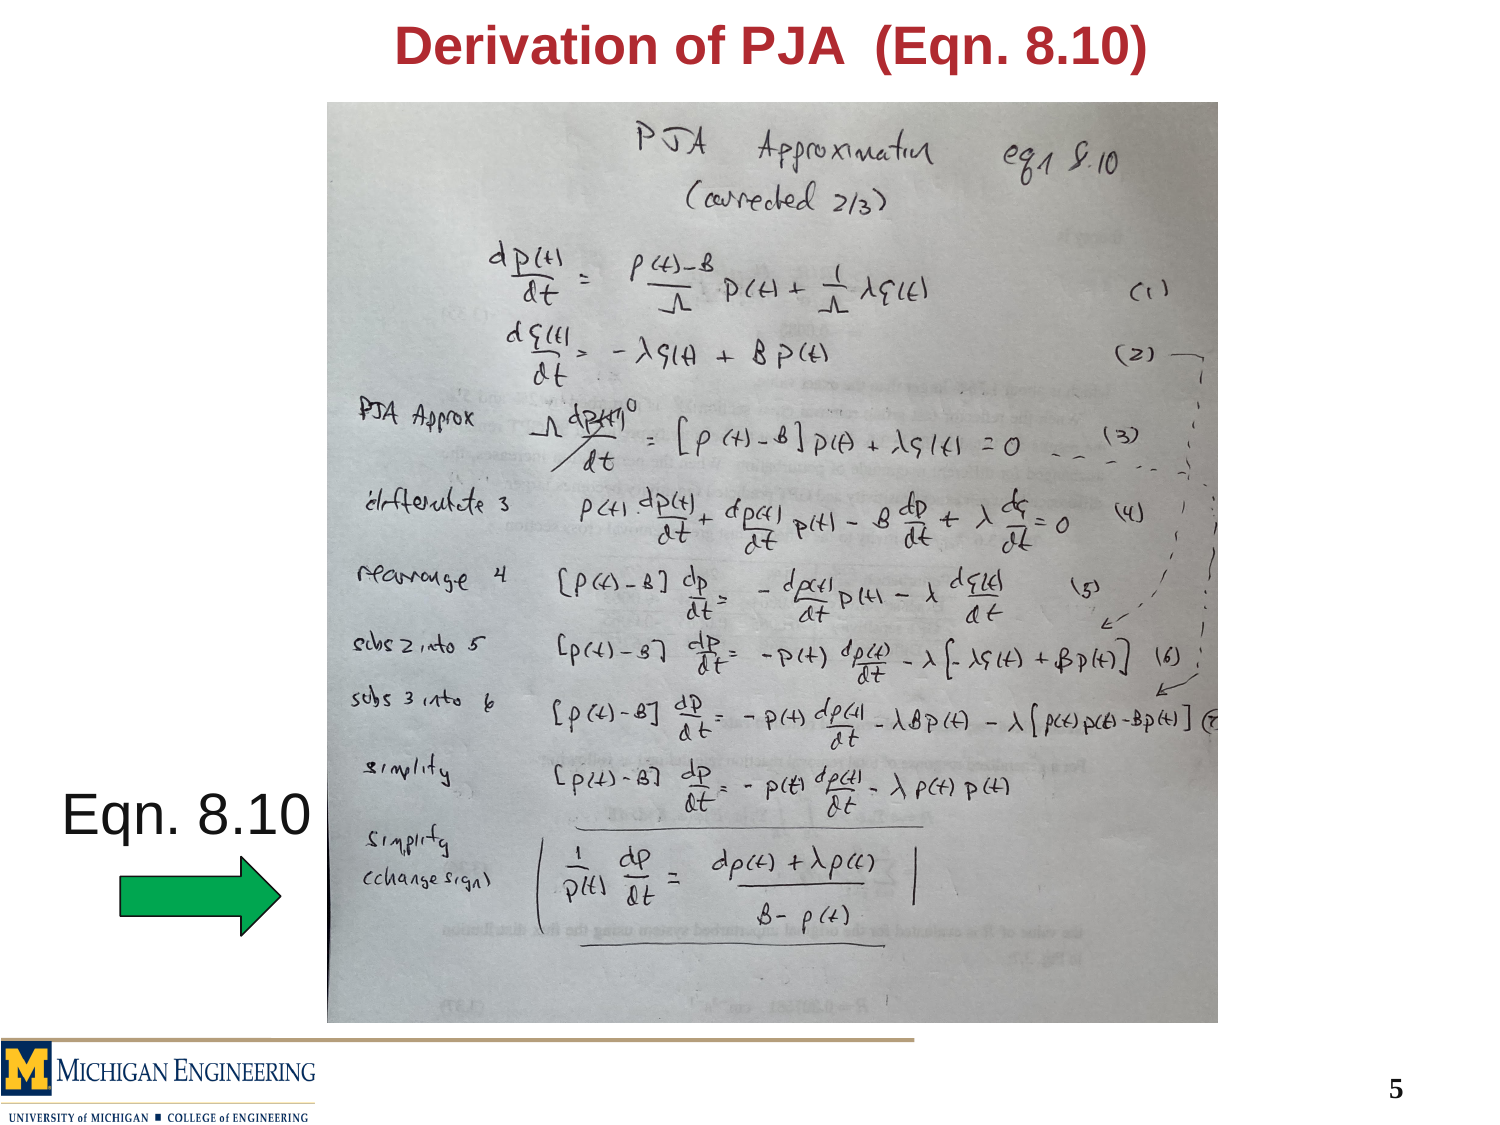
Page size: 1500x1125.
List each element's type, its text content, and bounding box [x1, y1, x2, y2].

text_box [120, 856, 281, 936]
title Derivation of PJA (Eqn. 8.10) [78, 17, 1466, 85]
picture [325, 102, 1218, 1023]
text_box Eqn. 8.10 [47, 768, 320, 854]
picture [1, 1041, 315, 1122]
